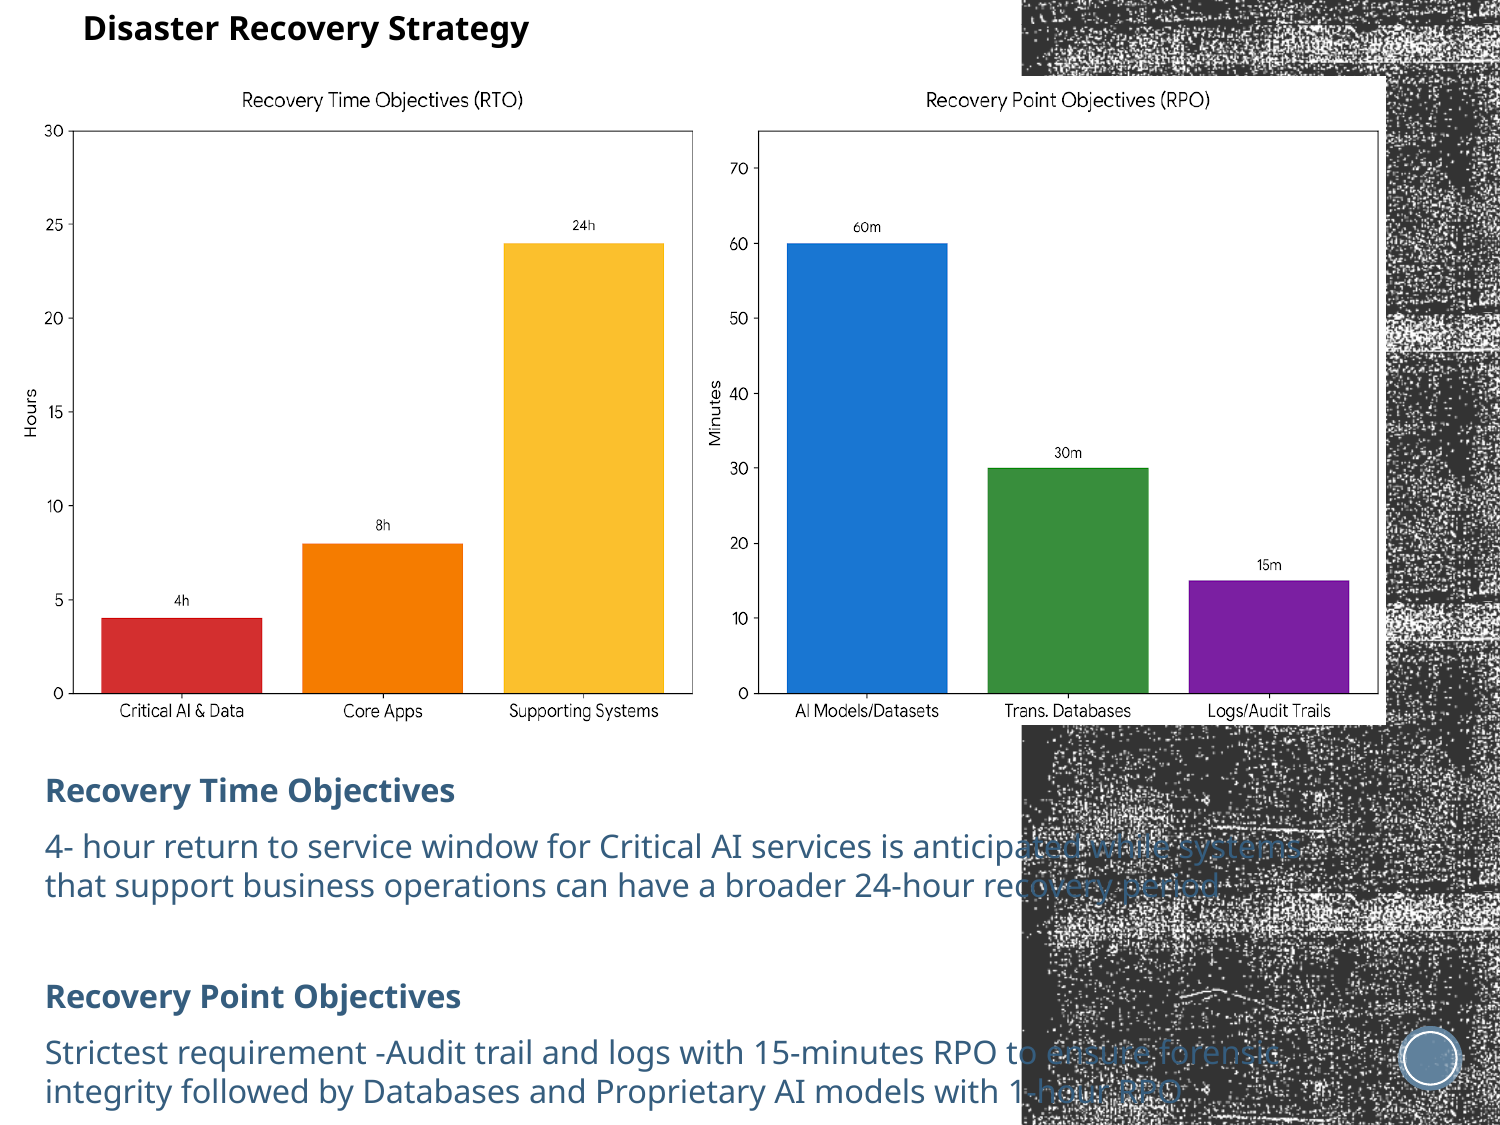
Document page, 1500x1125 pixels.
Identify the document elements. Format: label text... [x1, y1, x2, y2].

text_box Disaster Recovery Strategy [12, 0, 600, 76]
list Recovery Time Objectives 4- hour return to service window for Critical AI services is anticipated while systems that support business operations can have a broader 24-hour recovery period Recovery Point Objectives Strictest requirement -Audit trail and logs with 15-minutes RPO to ensure forensic integrity followed by Databases and Proprietary AI models with 1-hour RPO [29, 762, 1385, 1125]
picture [12, 77, 1386, 724]
